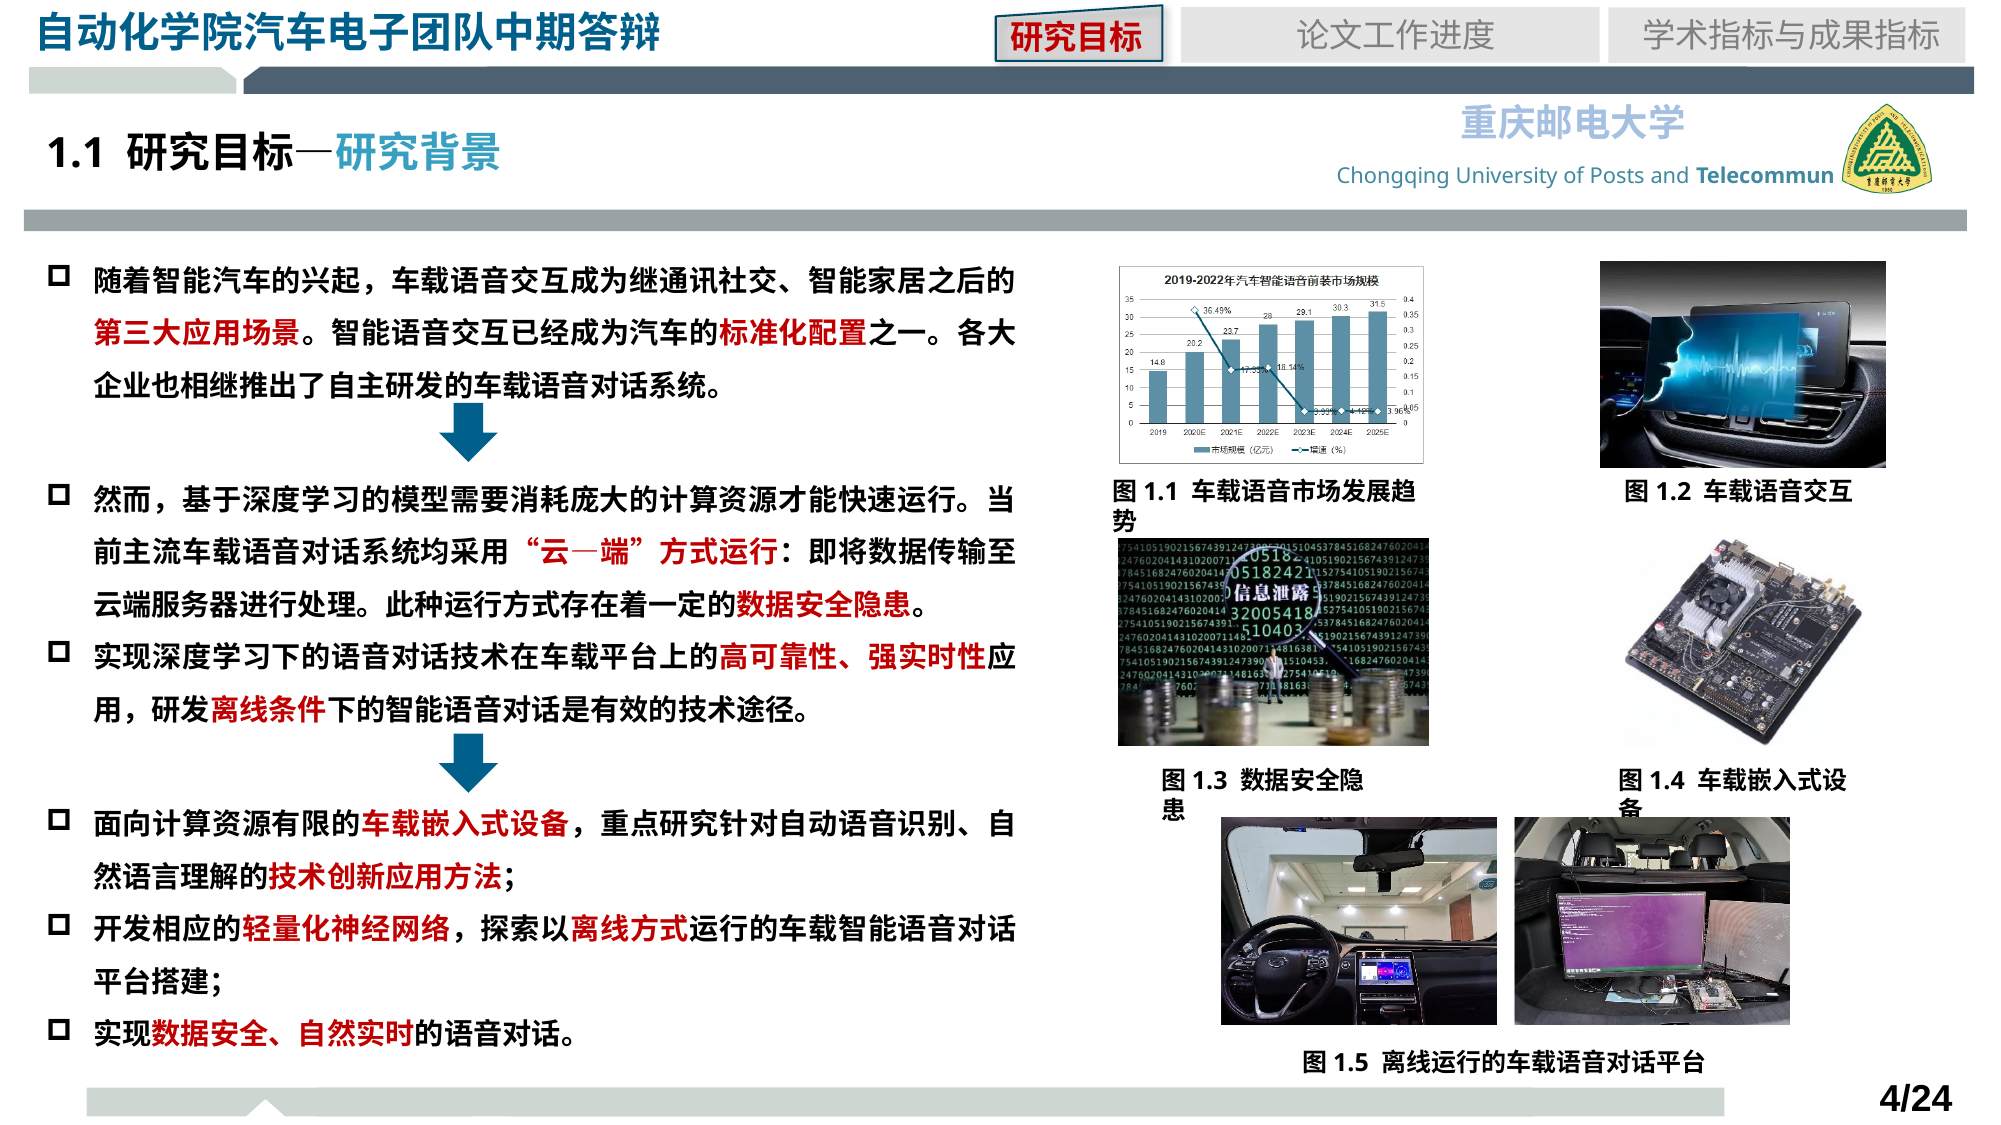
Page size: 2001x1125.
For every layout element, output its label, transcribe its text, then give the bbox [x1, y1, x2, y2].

picture [1117, 538, 1429, 746]
text_box 面向计算资源有限的车载嵌入式设备，重点研究针对自动语音识别、自然语言理解的技术创新应用方法； 开发相应的轻量化神经网络，探索以离线方式运行的车载智能语音对话平台搭建； 实现数据安全、自然实时的语音对话。 [31, 780, 1032, 1058]
text_box 图1.1 车载语音市场发展趋势 [1097, 467, 1449, 543]
text_box 图1.2 车载语音交互 [1610, 477, 1877, 513]
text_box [994, 5, 1163, 65]
picture [1221, 817, 1790, 1025]
text_box [436, 731, 500, 795]
text_box 图1.4 车载嵌入式设备 [1603, 757, 1883, 833]
text_box [436, 400, 500, 456]
text_box 1.1 研究目标—研究背景 [31, 109, 1296, 193]
text_box 图1.5 离线运行的车载语音对话平台 [1287, 1038, 1724, 1084]
picture [1113, 260, 1434, 469]
text_box 随着智能汽车的兴起，车载语音交互成为继通讯社交、智能家居之后的第三大应用场景。智能语音交互已经成为汽车的标准化配置之一。各大企业也相继推出了自主研发的车载语音对话系统。 [31, 237, 1032, 410]
picture [1836, 103, 1937, 194]
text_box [1607, 7, 1968, 64]
text_box 然而，基于深度学习的模型需要消耗庞大的计算资源才能快速运行。当前主流车载语音对话系统均采用“云—端”方式运行：即将数据传输至云端服务器进行处理。此种运行方式存在着一定的数据安全隐患。 实现深度学习下的语音对话技术在车载平台上的高可靠性、强实时性应用，研发离线条件下的智能语音对话是有效的技术途径。 [31, 456, 1032, 734]
text_box 图1.3 数据安全隐患 [1146, 757, 1401, 833]
picture [1623, 538, 1863, 746]
picture [1600, 260, 1887, 469]
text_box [1180, 6, 1603, 63]
